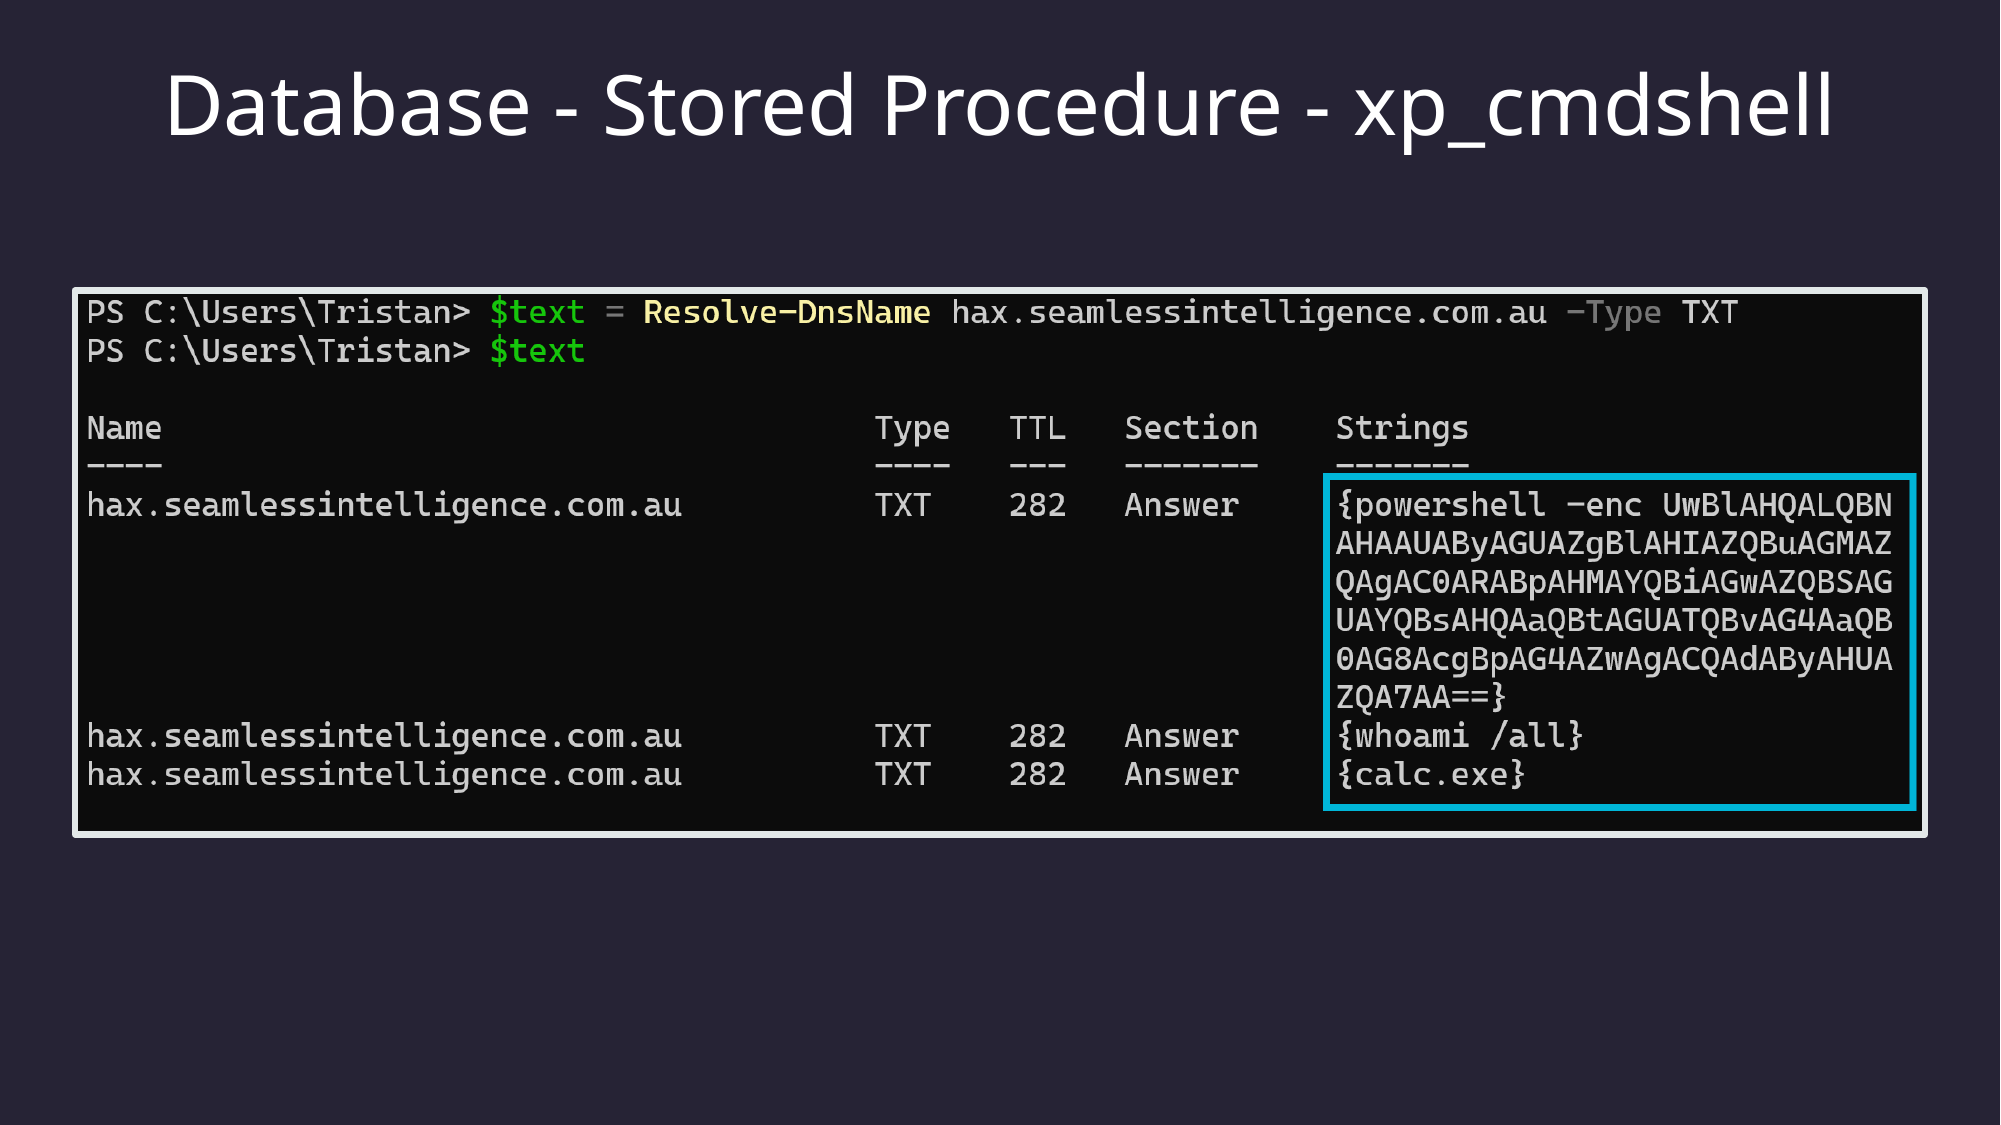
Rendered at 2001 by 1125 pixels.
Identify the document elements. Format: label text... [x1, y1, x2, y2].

text_box Database - Stored Procedure - xp_cmdshell [0, 29, 2000, 174]
picture [77, 293, 1923, 832]
